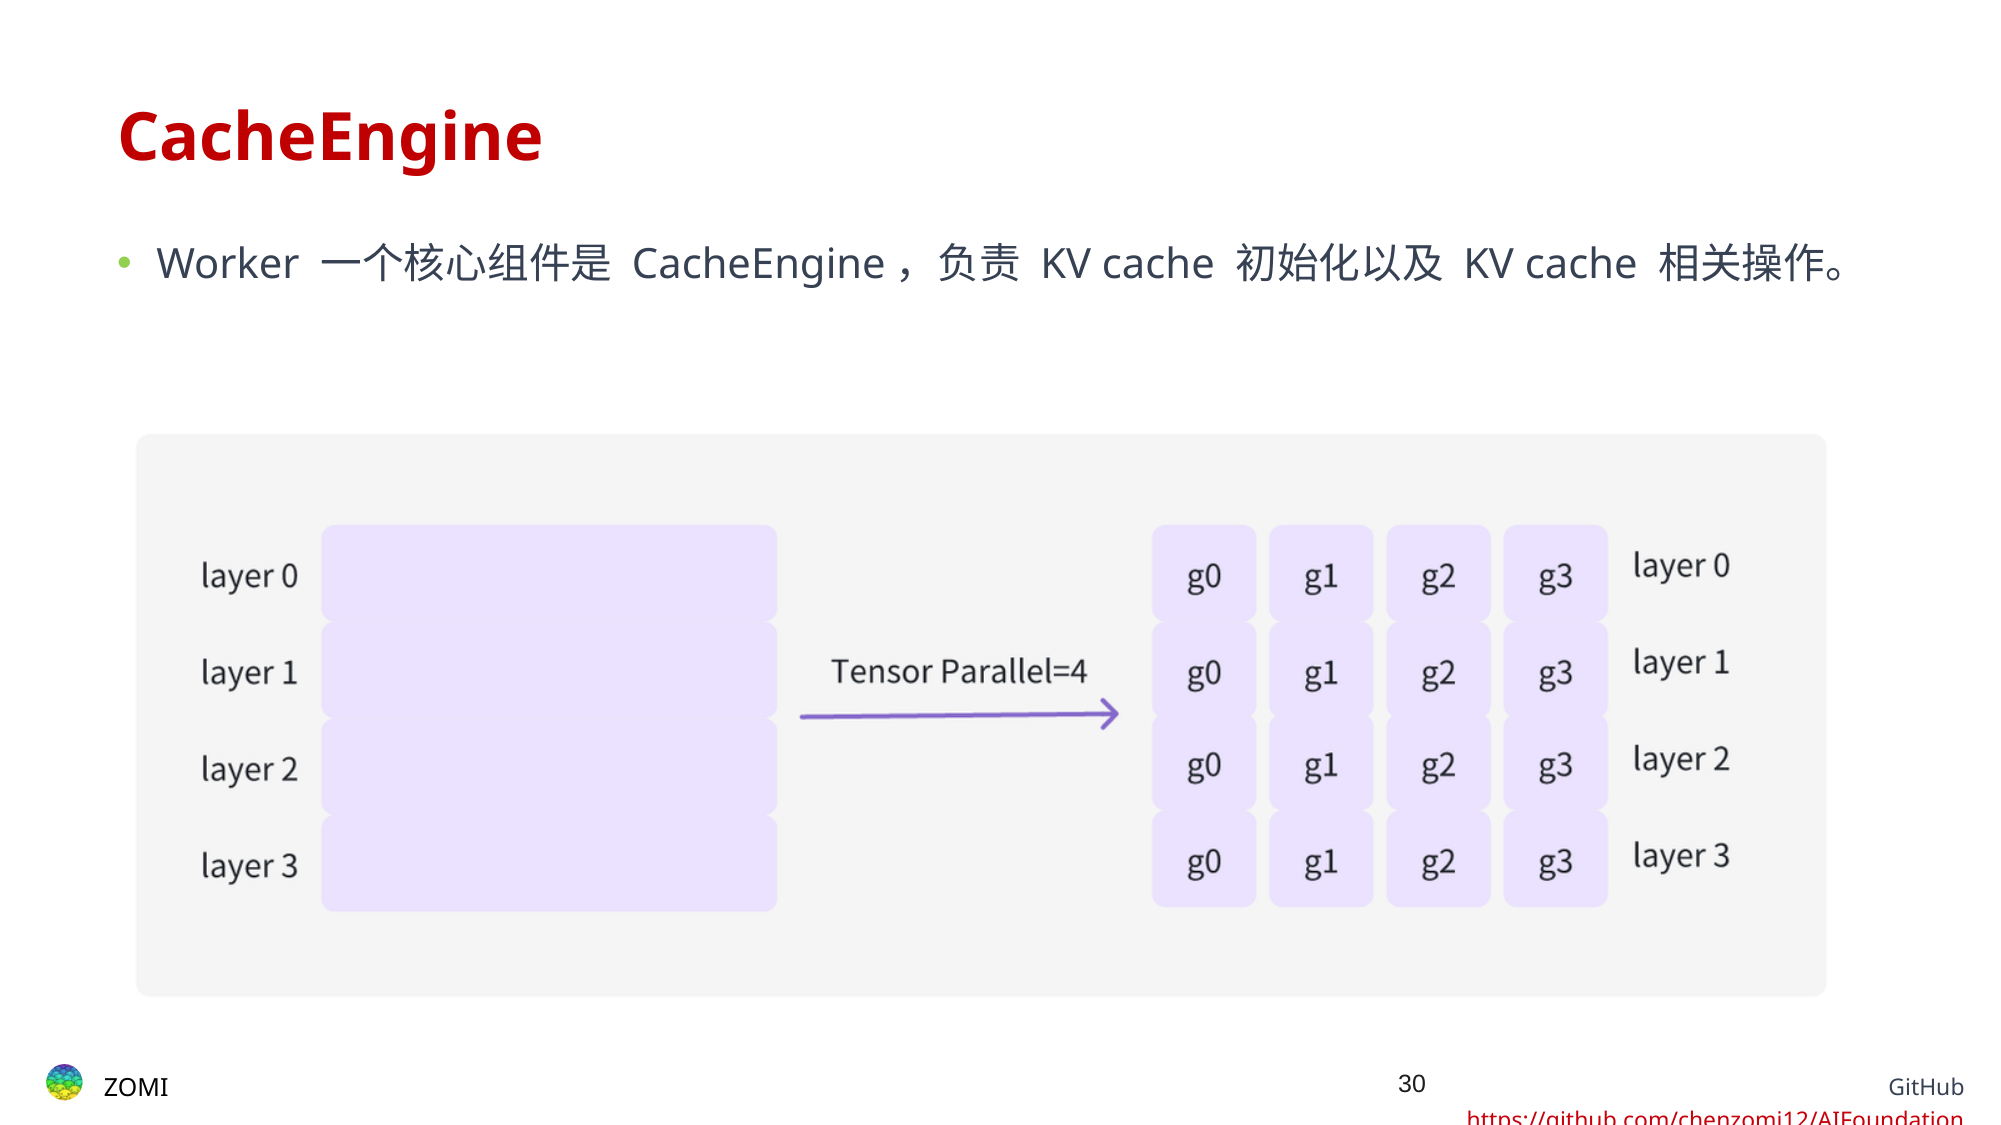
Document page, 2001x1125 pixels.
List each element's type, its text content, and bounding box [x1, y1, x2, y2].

list Worker 一个核心组件是 CacheEngine，负责 KV cache 初始化以及 KV cache 相关操作。 [102, 204, 1901, 1043]
picture [81, 380, 1881, 1052]
title CacheEngine [102, 85, 1901, 183]
picture [47, 1065, 82, 1100]
